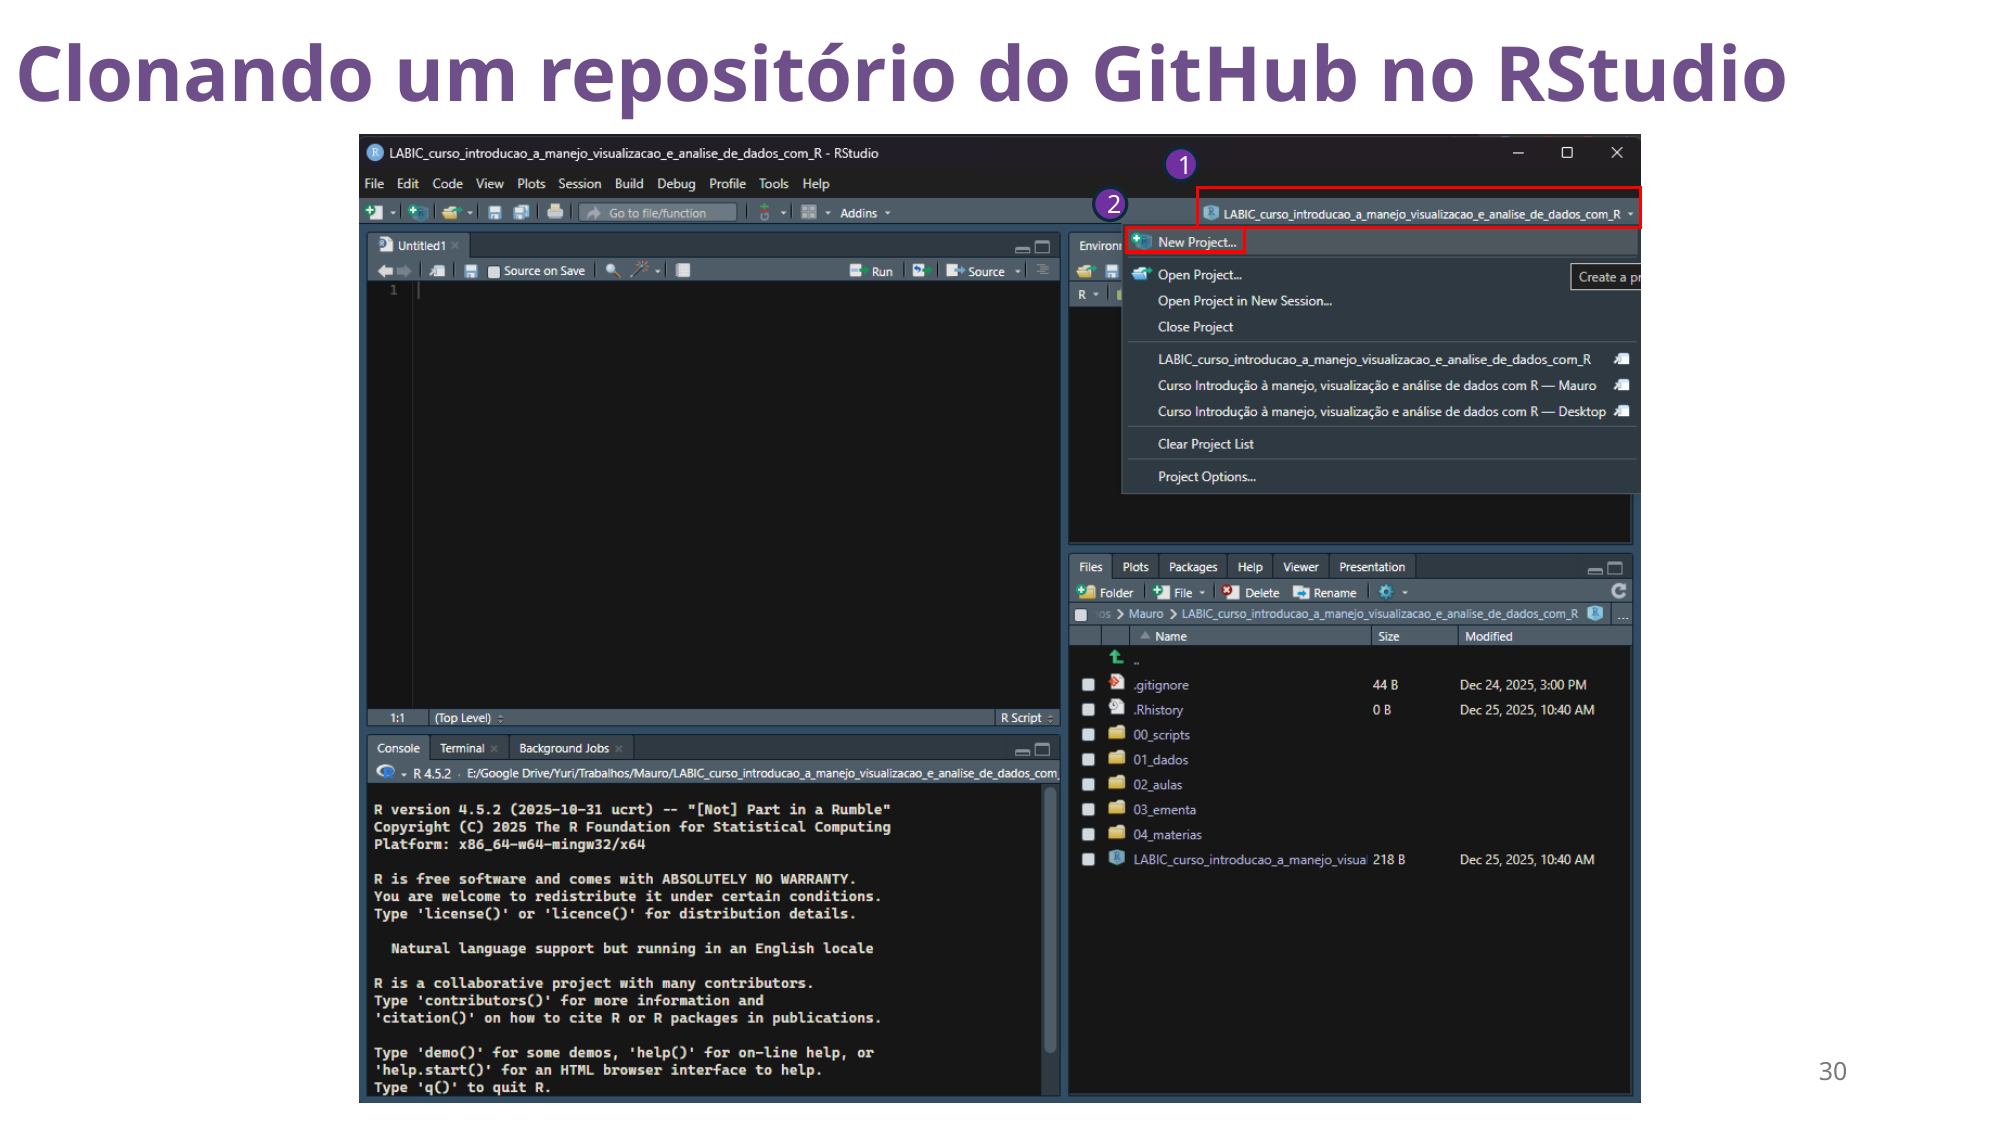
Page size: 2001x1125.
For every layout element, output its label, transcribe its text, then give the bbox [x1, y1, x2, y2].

picture [358, 133, 1642, 1104]
slide_number 30 [1642, 1042, 1863, 1103]
text_box Clonando um repositório do GitHub no RStudio [0, 0, 1960, 153]
